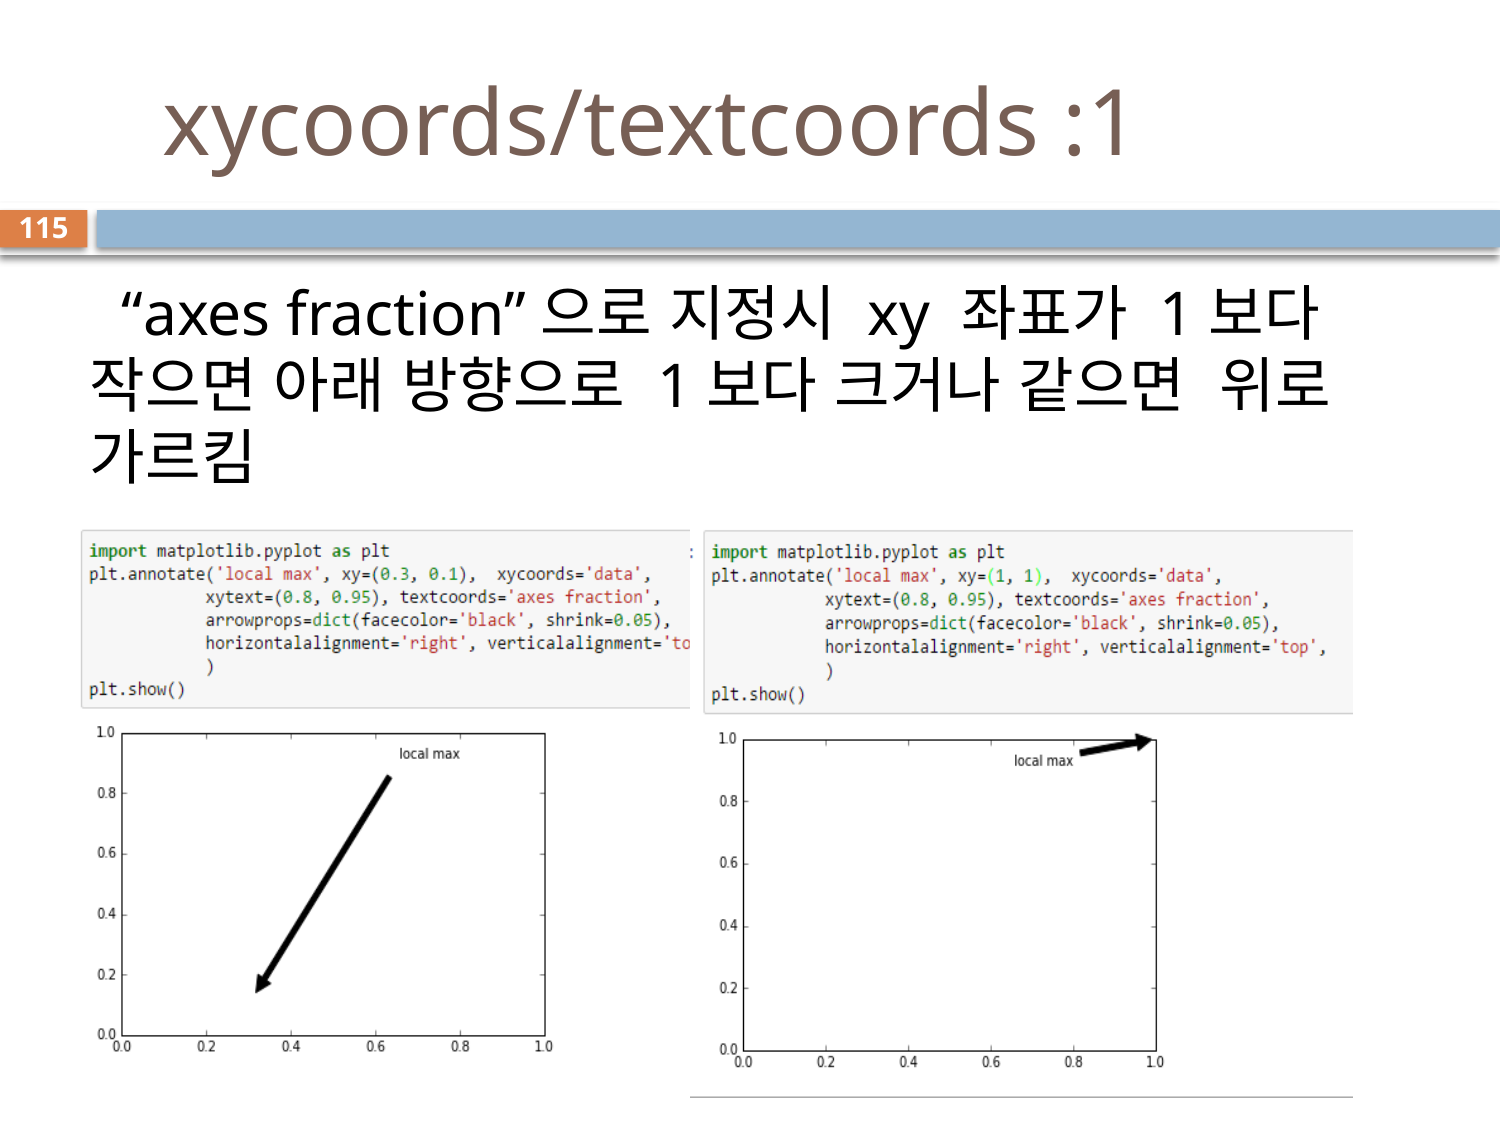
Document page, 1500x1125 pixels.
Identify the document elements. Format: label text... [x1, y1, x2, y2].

title xycoords/textcoords :1 [100, 37, 1438, 200]
slide_number 115 [0, 208, 88, 249]
picture [76, 514, 1353, 1098]
list “axes fraction”으로 지정시 xy 좌표가 1보다 작으면 아래 방향으로 1보다 크거나 같으면 위로 가르킴 [75, 267, 1425, 539]
text_box [835, 340, 866, 445]
